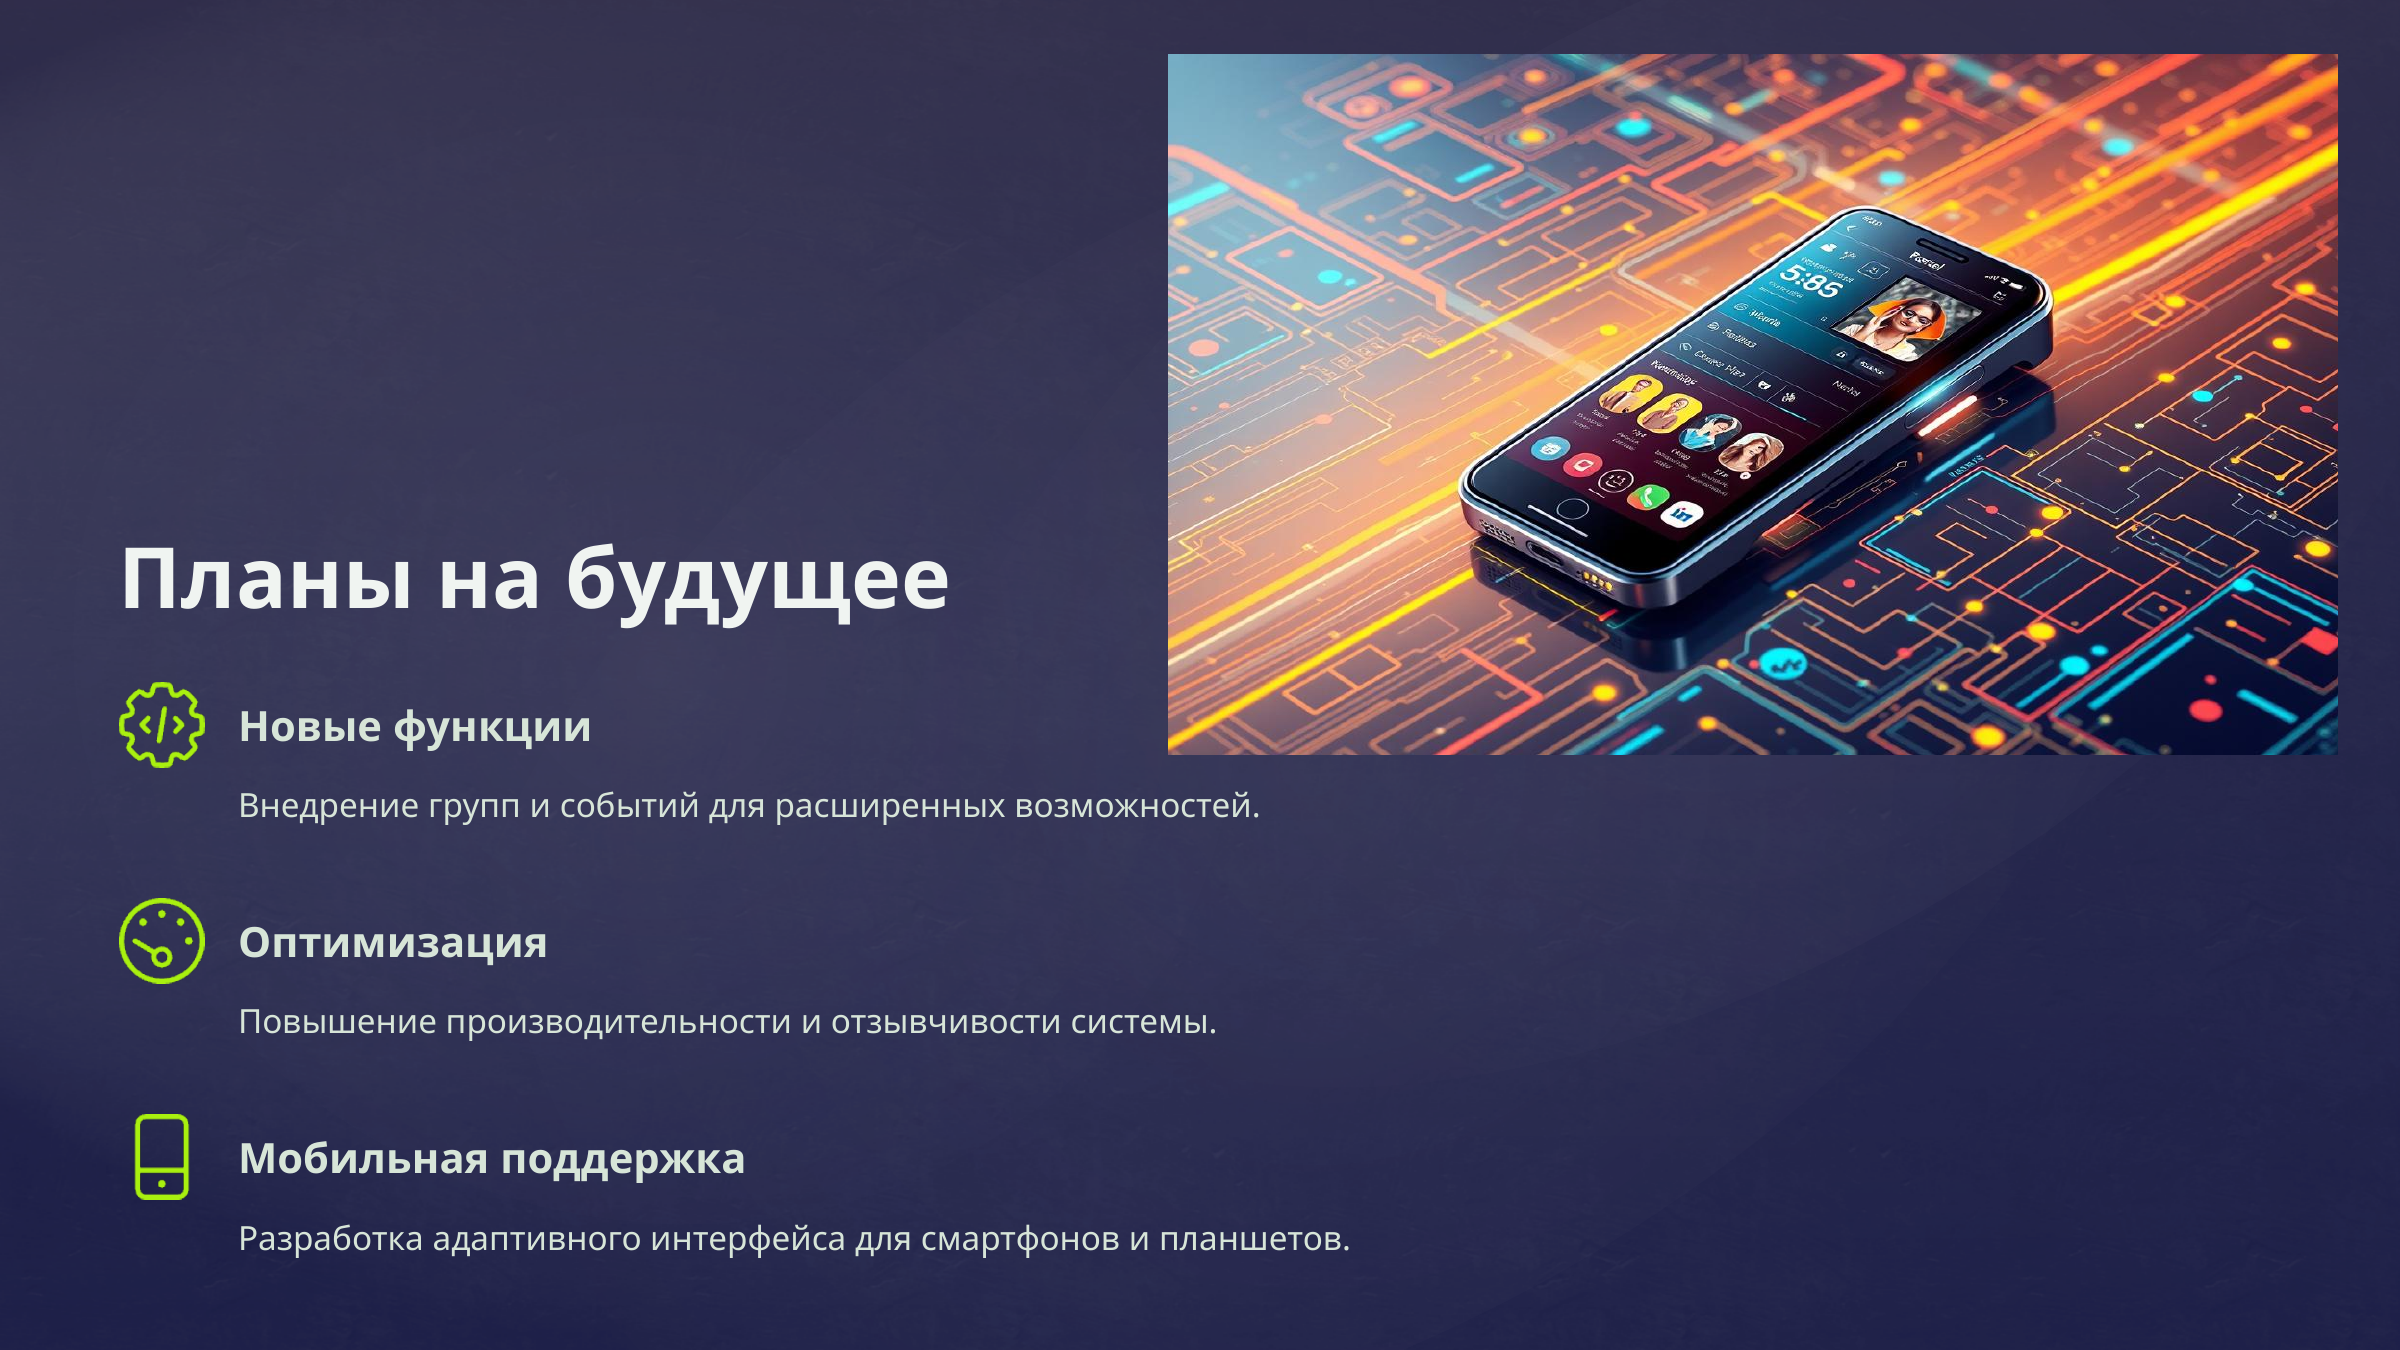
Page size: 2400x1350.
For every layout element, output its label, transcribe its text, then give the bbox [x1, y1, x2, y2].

text_box Внедрение групп и событий для расширенных возможностей. [238, 769, 2281, 825]
text_box Планы на будущее [119, 518, 970, 626]
picture [118, 897, 205, 984]
picture [1168, 54, 2338, 755]
text_box Оптимизация [238, 912, 664, 966]
text_box Разработка адаптивного интерфейса для смартфонов и планшетов. [238, 1202, 2281, 1257]
picture [118, 1114, 205, 1201]
text_box Мобильная поддержка [238, 1128, 760, 1182]
picture [118, 681, 205, 768]
text_box Повышение производительности и отзывчивости системы. [238, 986, 2281, 1041]
text_box Новые функции [238, 696, 664, 750]
